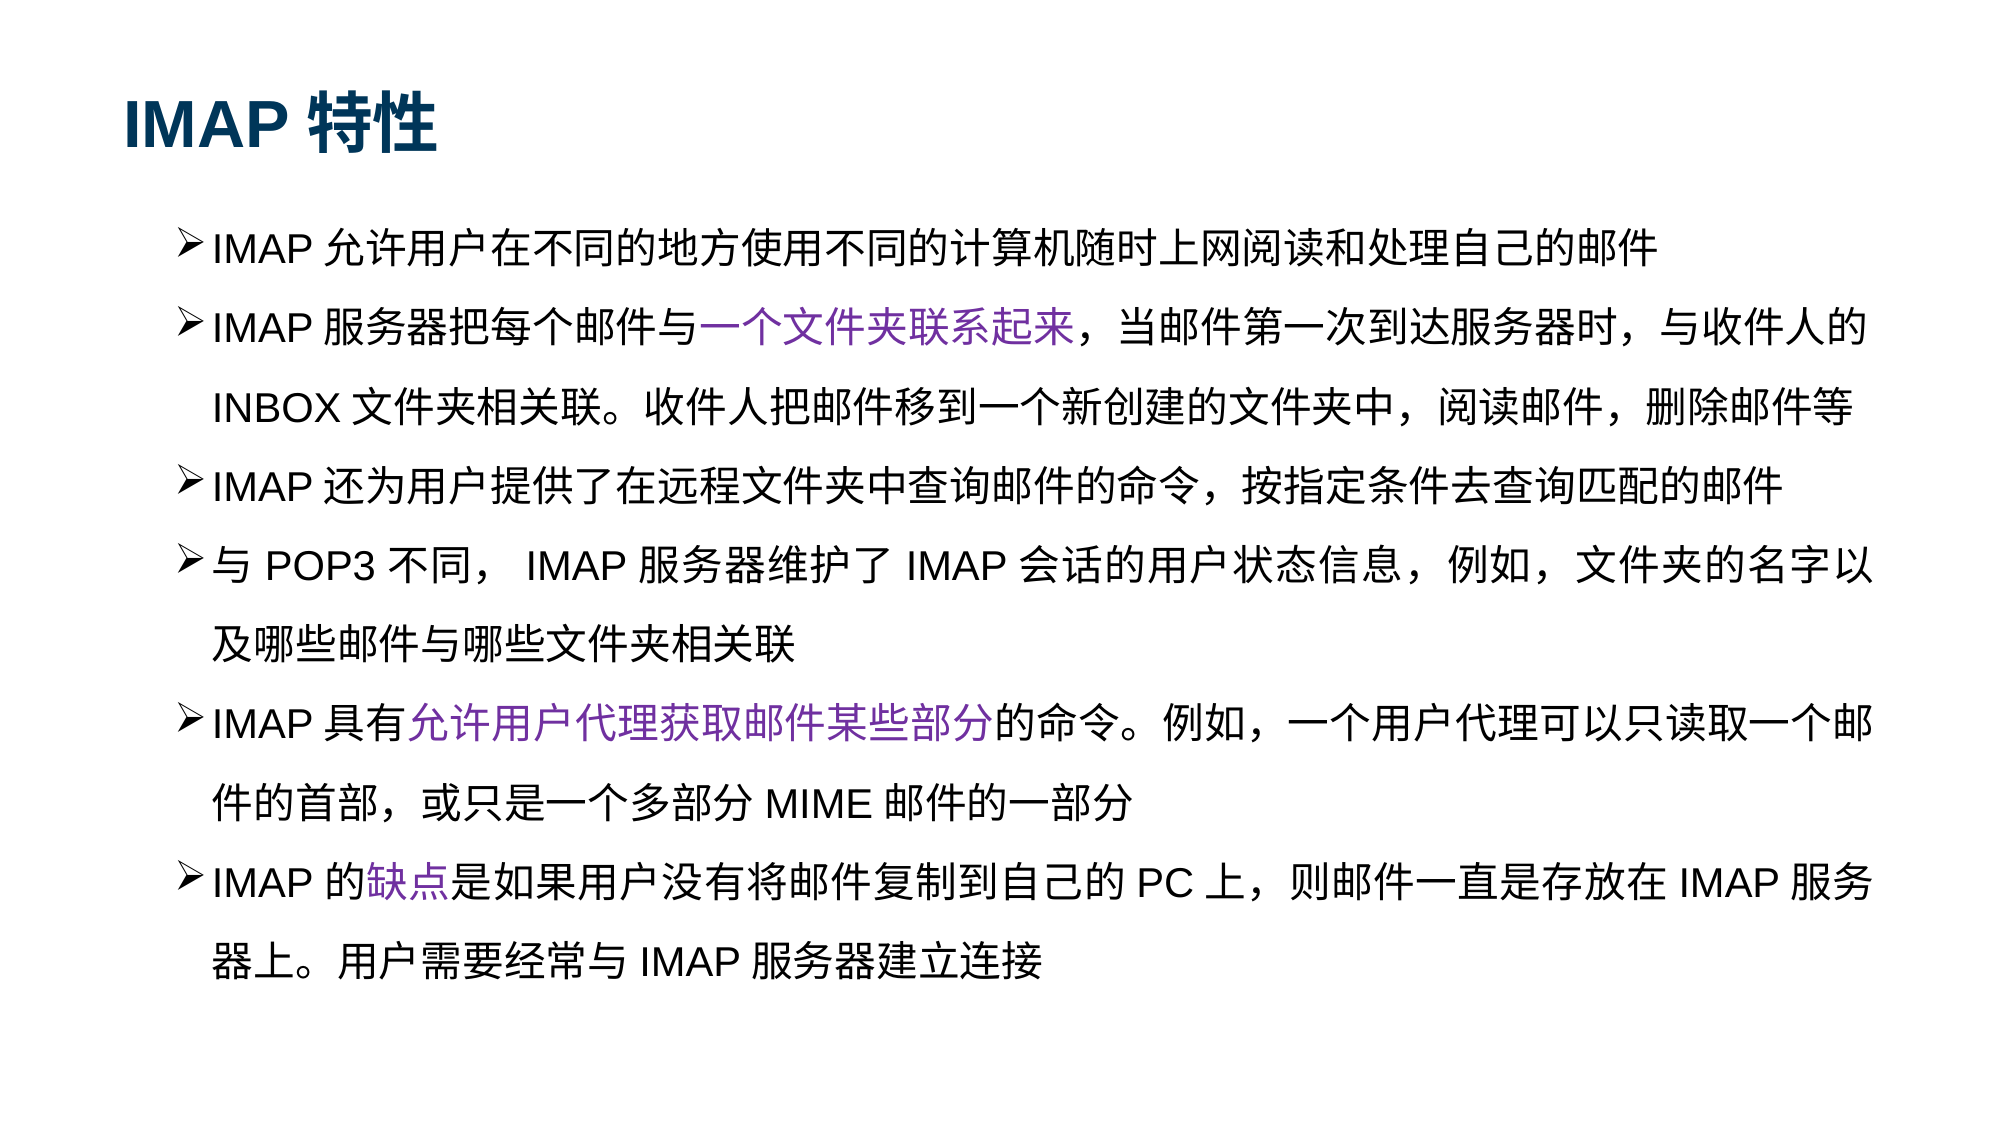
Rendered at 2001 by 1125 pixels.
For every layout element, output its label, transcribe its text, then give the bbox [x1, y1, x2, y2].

list IMAP允许用户在不同的地方使用不同的计算机随时上网阅读和处理自己的邮件 IMAP服务器把每个邮件与一个文件夹联系起来，当邮件第一次到达服务器时，与收件人的INBOX文件夹相关联。收件人把邮件移到一个新创建的文件夹中，阅读邮件，删除邮件等 IMAP还为用户提供了在远程文件夹中查询邮件的命令，按指定条件去查询匹配的邮件 与POP3不同，IMAP服务器维护了IMAP会话的用户状态信息，例如，文件夹的名字以及哪些邮件与哪些文件夹相关联 IMAP具有允许用户代理获取邮件某些部分的命令。例如，一个用户代理可以只读取一个邮件的首部，或只是一个多部分MIME邮件的一部分 IMAP的缺点是如果用户没有将邮件复制到自己的PC上，则邮件一直是存放在IMAP服务器上。用户需要经常与IMAP服务器建立连接 [108, 185, 1890, 1007]
title IMAP特性 [108, 21, 1890, 169]
